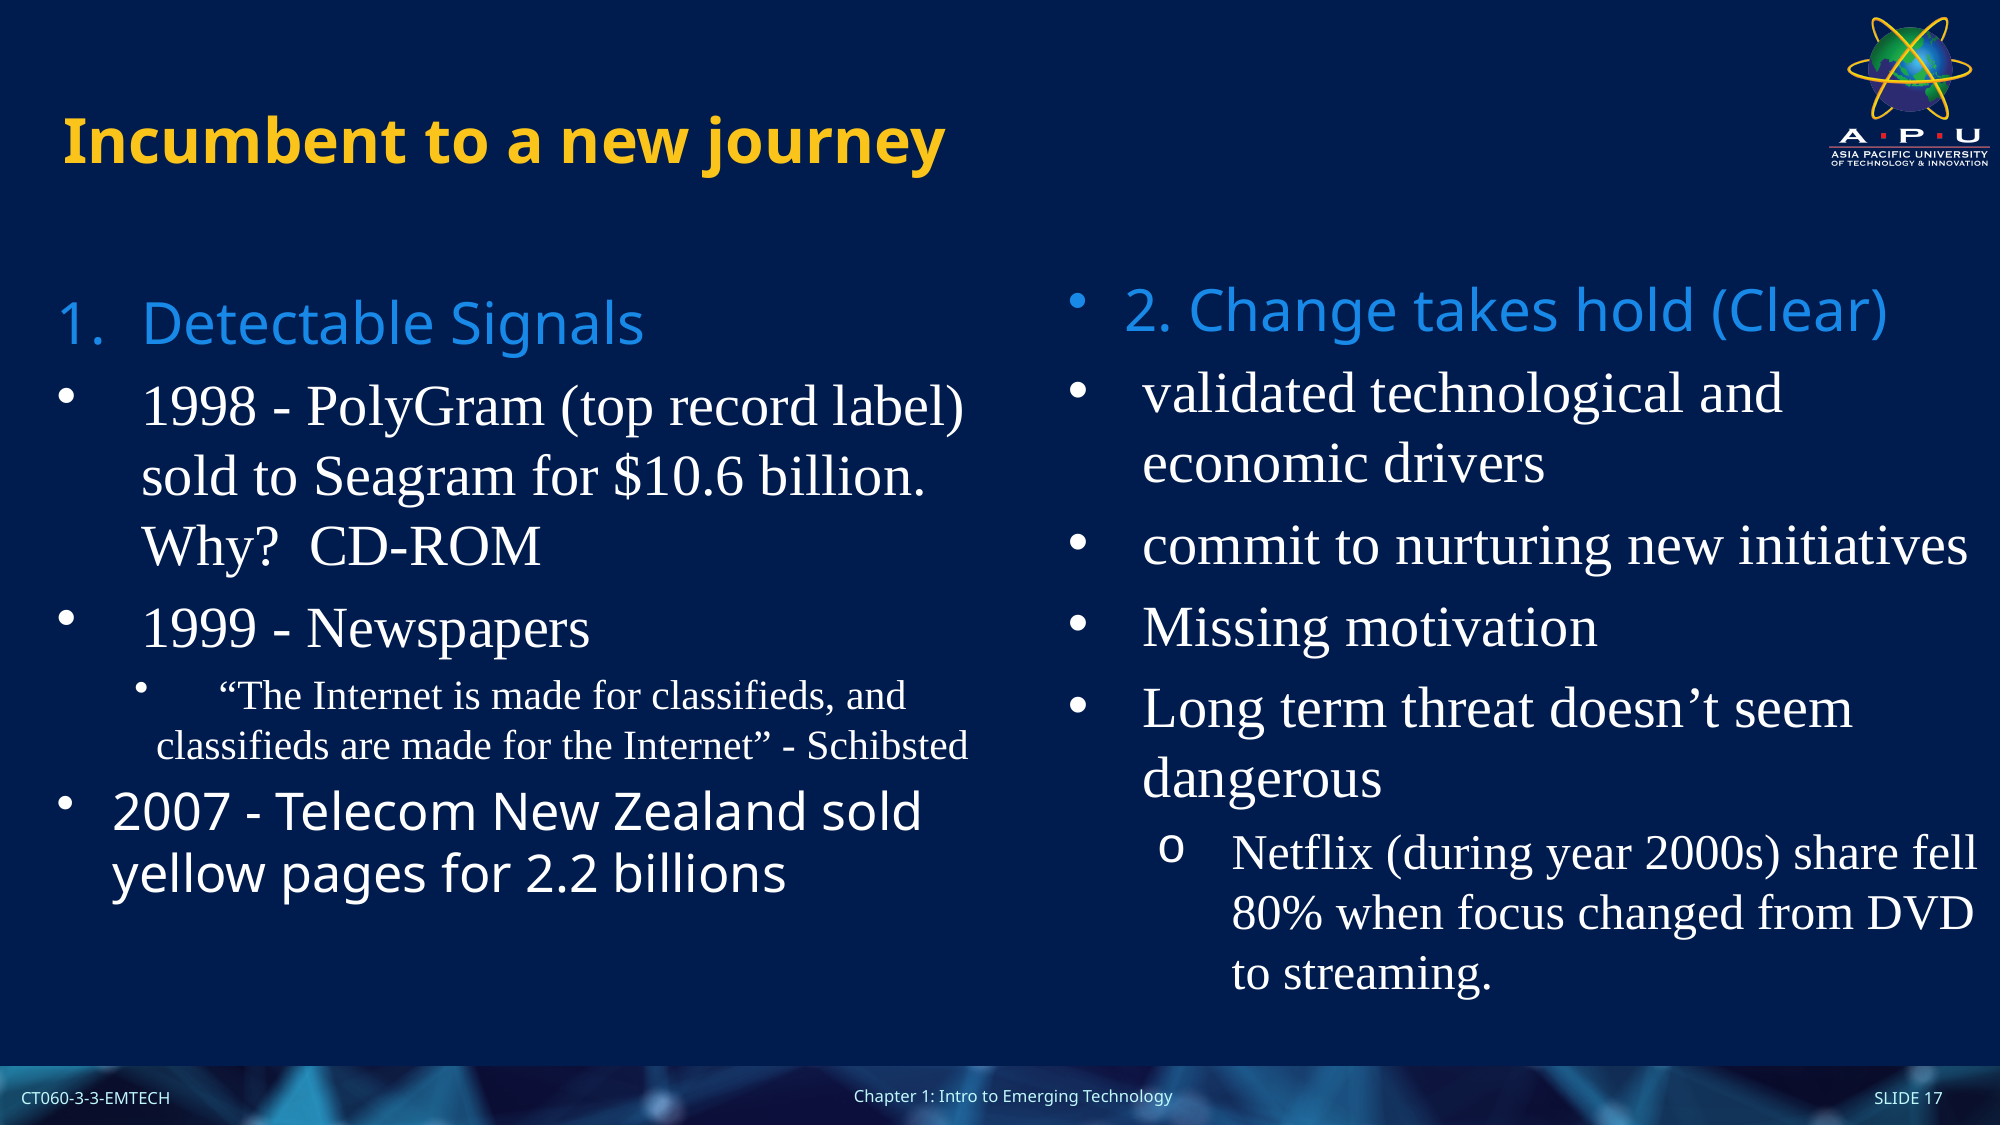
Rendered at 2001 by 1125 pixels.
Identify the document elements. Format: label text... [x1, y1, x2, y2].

title Incumbent to a new journey [48, 45, 1764, 233]
text_box 2. Change takes hold (Clear) validated technological and economic drivers commit to nurturing new initiatives Missing motivation Long term threat doesn’t seem dangerous Netflix (during year 2000s) share fell 80% when focus changed from DVD to streaming. [1052, 265, 2000, 1080]
picture [0, 1066, 2000, 1125]
picture [1829, 4, 1990, 166]
list Detectable Signals 1998 - PolyGram (top record label) sold to Seagram for $10.6 billion. Why? CD-ROM 1999 - Newspapers “The Internet is made for classifieds, and classifieds are made for the Internet” - Schibsted 2007 - Telecom New Zealand sold yellow pages for 2.2 billions [41, 278, 1000, 1021]
